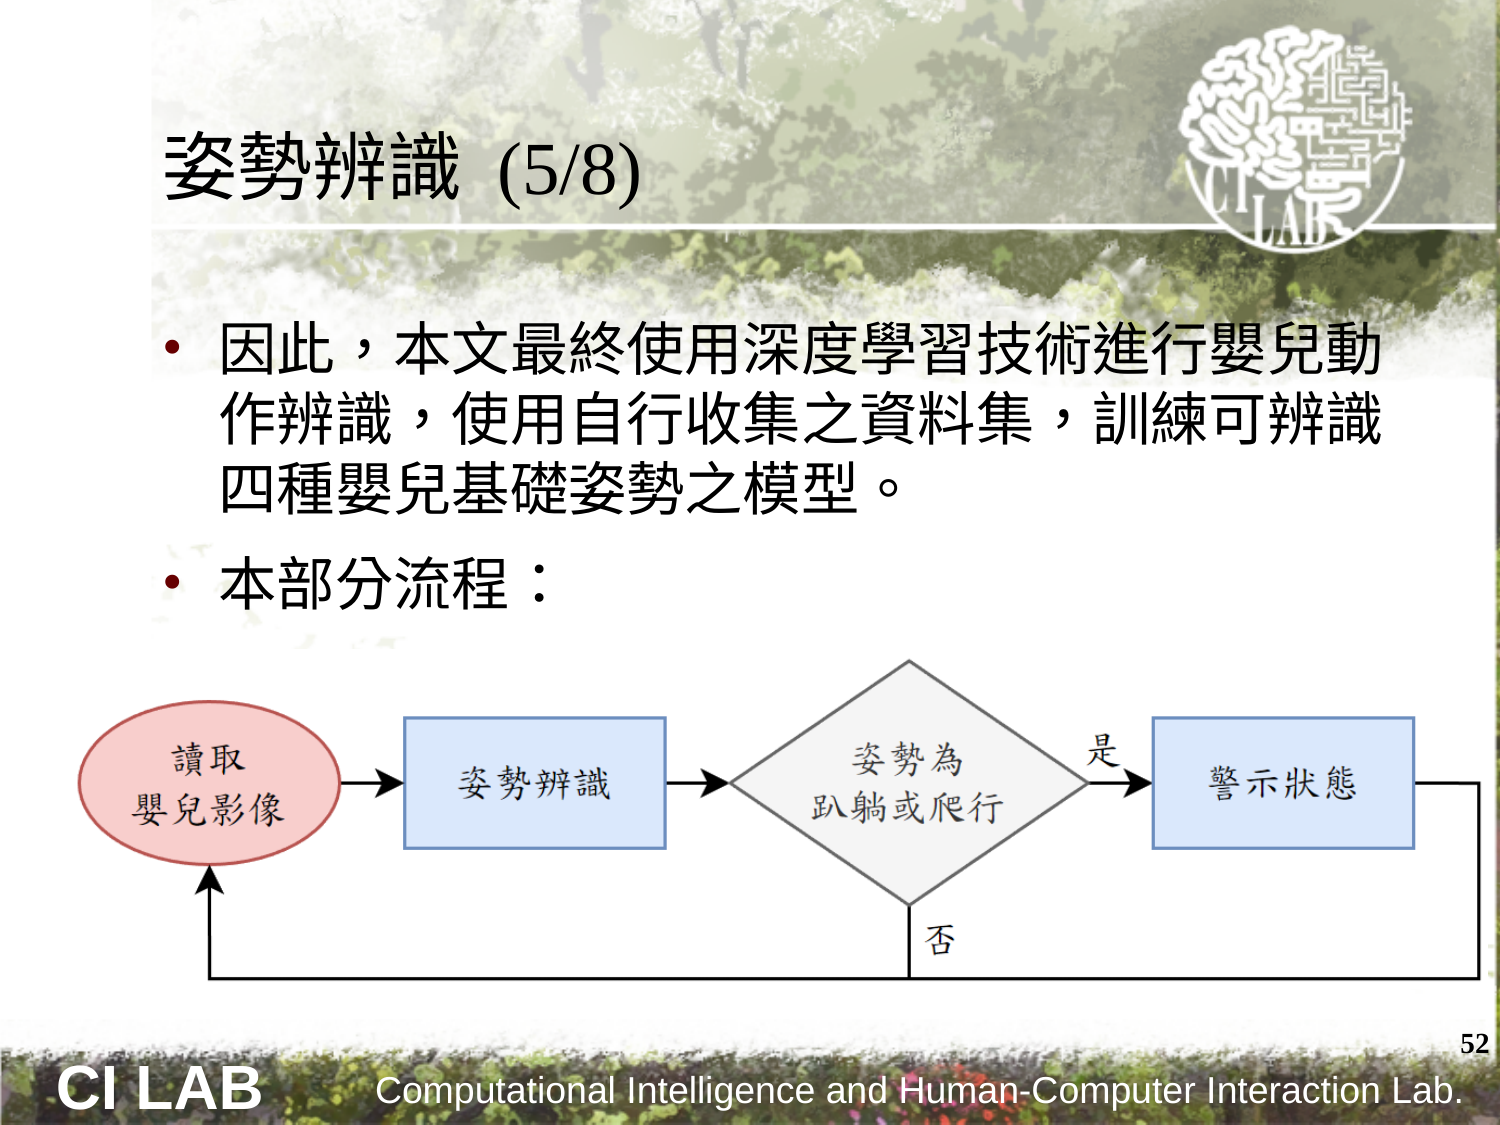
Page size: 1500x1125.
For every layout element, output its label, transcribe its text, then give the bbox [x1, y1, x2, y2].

title 姿勢辨識 (5/8) [147, 31, 1448, 219]
picture [0, 0, 1500, 1125]
text_box 因此，本文最終使用深度學習技術進行嬰兒動作辨識，使用自行收集之資料集，訓練可辨識四種嬰兒基礎姿勢之模型。 本部分流程： [147, 304, 1410, 647]
slide_number 52 [1426, 985, 1500, 1067]
